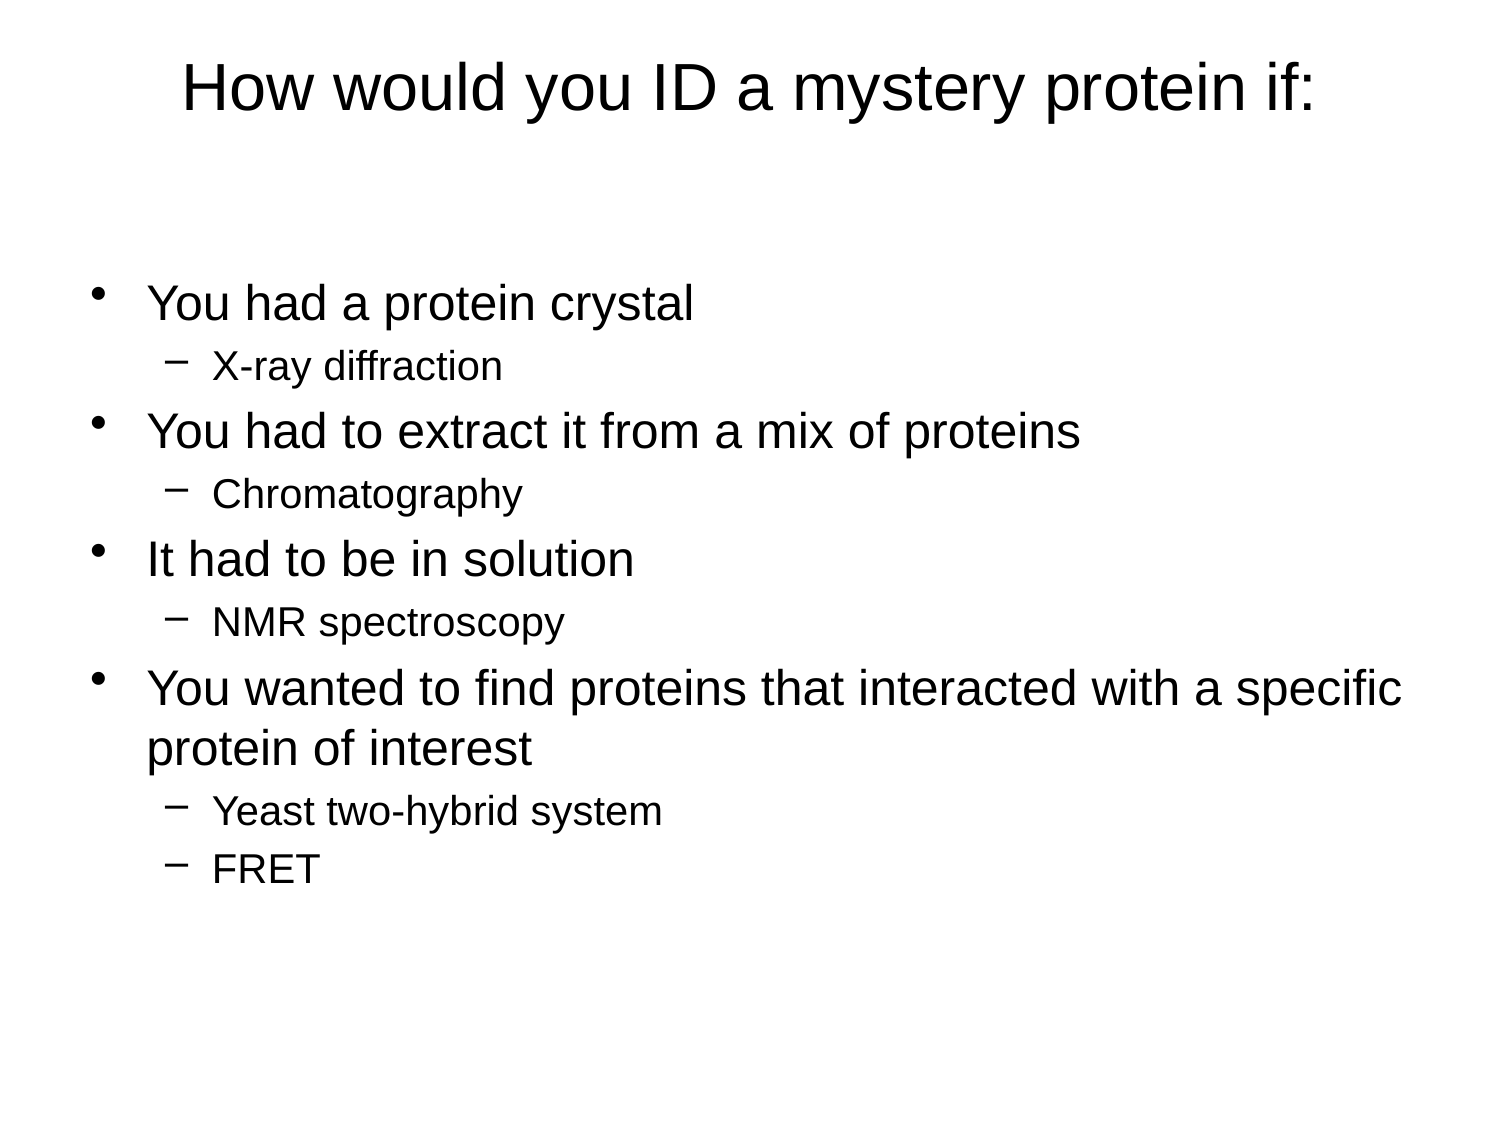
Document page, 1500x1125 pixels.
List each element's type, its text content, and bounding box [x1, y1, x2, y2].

list You had a protein crystal X-ray diffraction You had to extract it from a mix of proteins Chromatography It had to be in solution NMR spectroscopy You wanted to find proteins that interacted with a specific protein of interest Yeast two-hybrid system FRET [75, 262, 1425, 1005]
title How would you ID a mystery protein if: [75, 37, 1425, 130]
